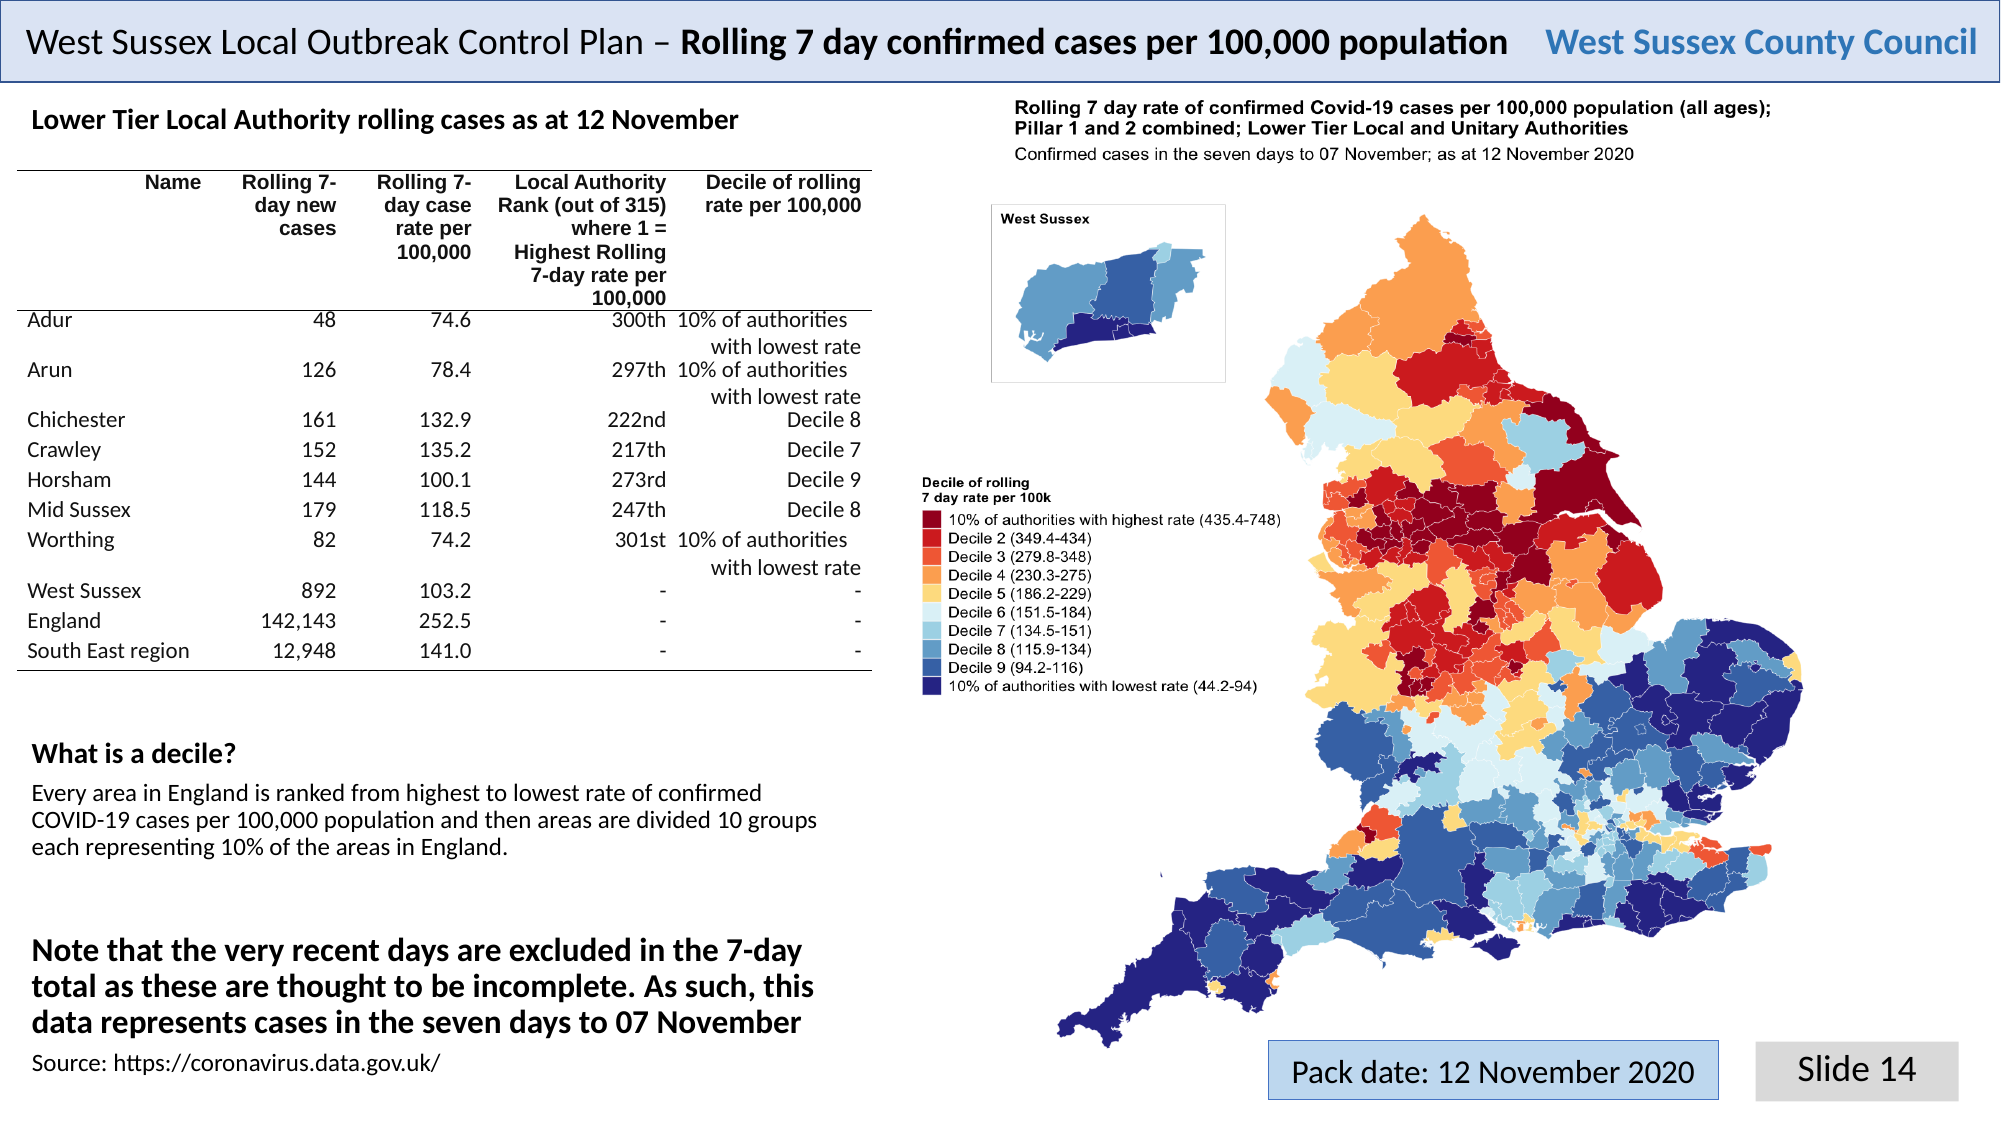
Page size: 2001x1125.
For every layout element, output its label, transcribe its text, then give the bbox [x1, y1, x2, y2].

table_cell 152 [212, 441, 347, 471]
list What is a decile? [16, 731, 562, 772]
table_cell Chichester [17, 411, 212, 441]
picture [895, 91, 1959, 1104]
table_cell - [482, 581, 677, 611]
table_cell 144 [212, 471, 347, 501]
table_header Rolling 7-day case rate per 100,000 [347, 171, 482, 310]
table_cell Decile 8 [677, 411, 872, 441]
table_cell 297th [482, 360, 677, 411]
table_cell 103.2 [347, 581, 482, 611]
table_cell - [677, 641, 872, 670]
table_cell 222nd [482, 411, 677, 441]
table_cell West Sussex [17, 581, 212, 611]
table_cell 247th [482, 501, 677, 531]
table_cell 12,948 [212, 641, 347, 670]
table_cell Adur [17, 311, 212, 360]
table_cell 126 [212, 360, 347, 411]
table_cell 82 [212, 531, 347, 581]
table_cell - [677, 611, 872, 641]
table_cell 10% of authorities with lowest rate [677, 311, 872, 360]
table_cell 48 [212, 311, 347, 360]
table_header Rolling 7-day new cases [212, 171, 347, 310]
table_cell 300th [482, 311, 677, 360]
table_cell 118.5 [347, 501, 482, 531]
table_cell Mid Sussex [17, 501, 212, 531]
table_cell England [17, 611, 212, 641]
table_cell South East region [17, 641, 212, 670]
list Note that the very recent days are excluded in the 7-day total as these are thought to be incomplete. As such, this data represents cases in the seven days to 07 November [16, 925, 853, 1006]
table_cell 74.6 [347, 311, 482, 360]
list Every area in England is ranked from highest to lowest rate of confirmed COVID-19 cases per 100,000 population and then areas are divided 10 groups each representing 10% of the areas in England. [16, 772, 853, 900]
table_cell Decile 8 [677, 501, 872, 531]
table_cell 142,143 [212, 611, 347, 641]
table_cell 10% of authorities with lowest rate [677, 360, 872, 411]
table_cell 179 [212, 501, 347, 531]
table_header Name [17, 171, 212, 310]
table_cell 273rd [482, 471, 677, 501]
table_cell 252.5 [347, 611, 482, 641]
list Source: https://coronavirus.data.gov.uk/ [17, 1042, 660, 1103]
table_cell 100.1 [347, 471, 482, 501]
table_cell 141.0 [347, 641, 482, 670]
table_header Local Authority Rank (out of 315) where 1 = Highest Rolling 7-day rate per 100,000 [482, 171, 677, 310]
list Lower Tier Local Authority rolling cases as at 12 November [16, 97, 895, 173]
table_cell 217th [482, 441, 677, 471]
table_cell Horsham [17, 471, 212, 501]
table_header Decile of rolling rate per 100,000 [677, 171, 872, 310]
table_cell Decile 7 [677, 441, 872, 471]
table_cell 10% of authorities with lowest rate [677, 531, 872, 581]
table_cell - [677, 581, 872, 611]
table_cell - [482, 641, 677, 670]
table_cell 78.4 [347, 360, 482, 411]
table_cell Decile 9 [677, 471, 872, 501]
table_cell 161 [212, 411, 347, 441]
table_cell - [482, 611, 677, 641]
table_cell 892 [212, 581, 347, 611]
table_cell Worthing [17, 531, 212, 581]
table_cell Arun [17, 360, 212, 411]
table_cell 301st [482, 531, 677, 581]
table_cell 132.9 [347, 411, 482, 441]
table_cell 135.2 [347, 441, 482, 471]
table_cell 74.2 [347, 531, 482, 581]
table_cell Crawley [17, 441, 212, 471]
